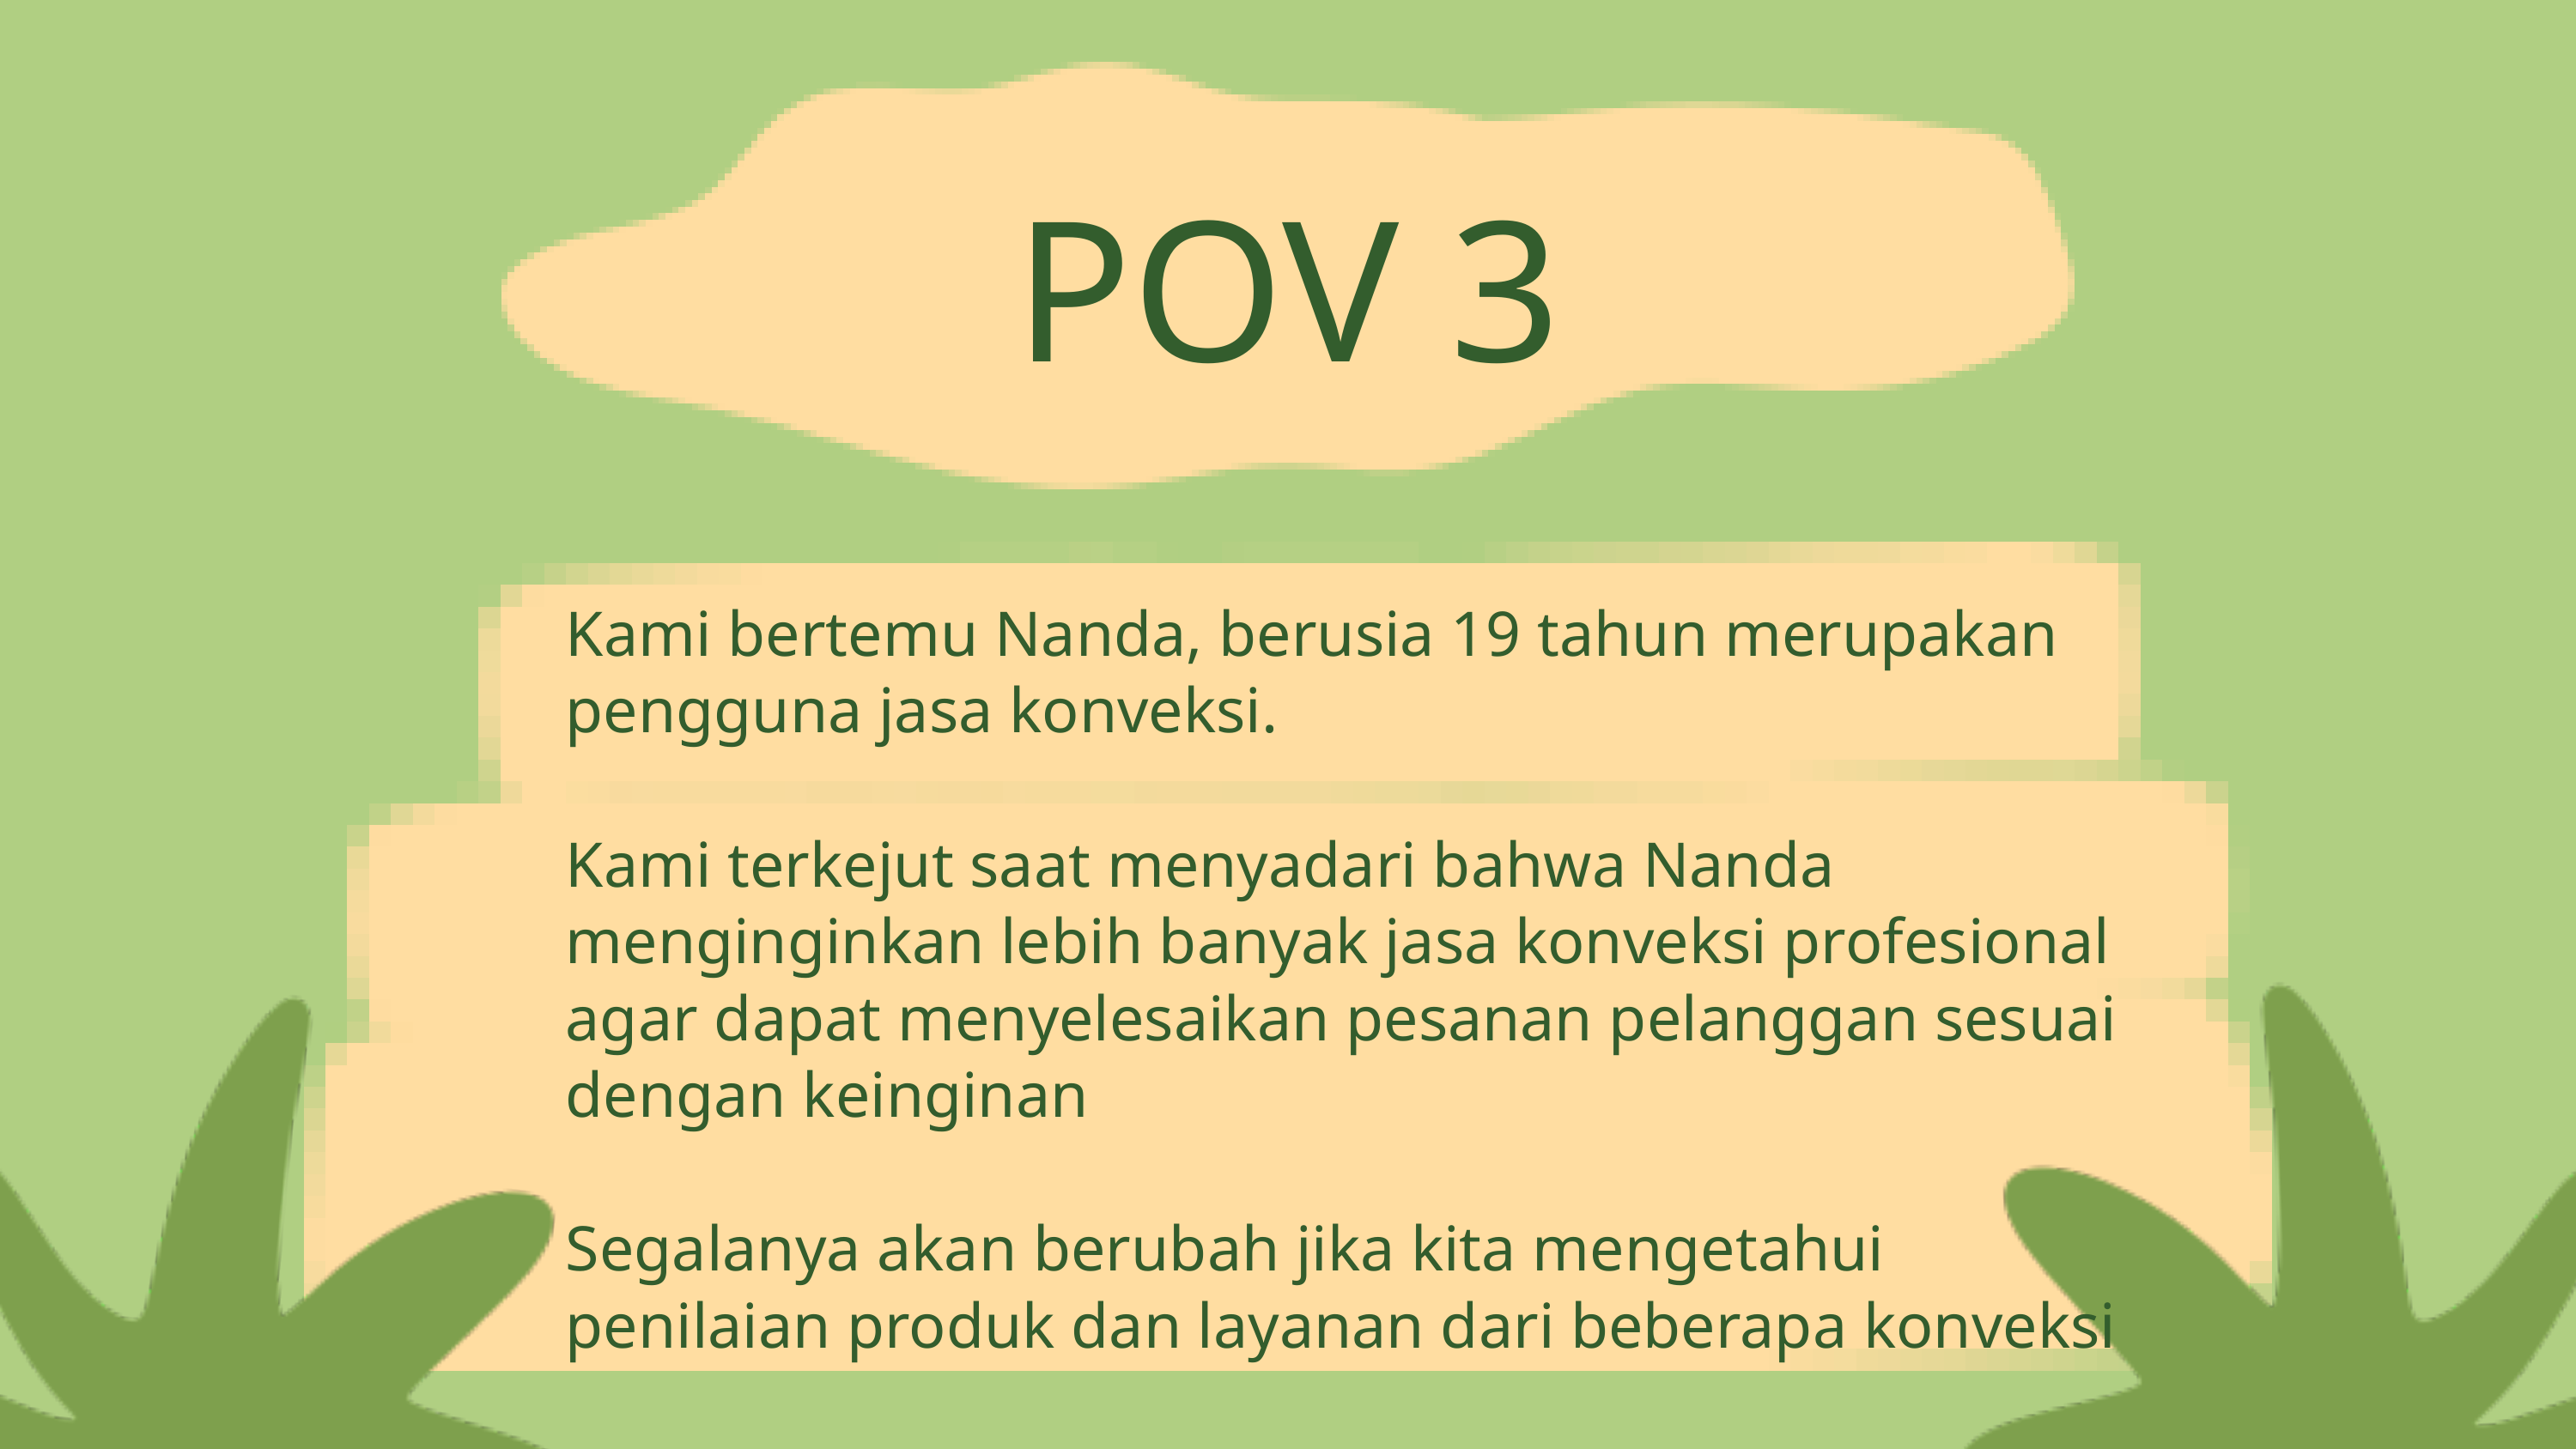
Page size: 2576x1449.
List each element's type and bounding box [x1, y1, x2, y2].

picture [501, 55, 2075, 496]
picture [0, 542, 2576, 1449]
